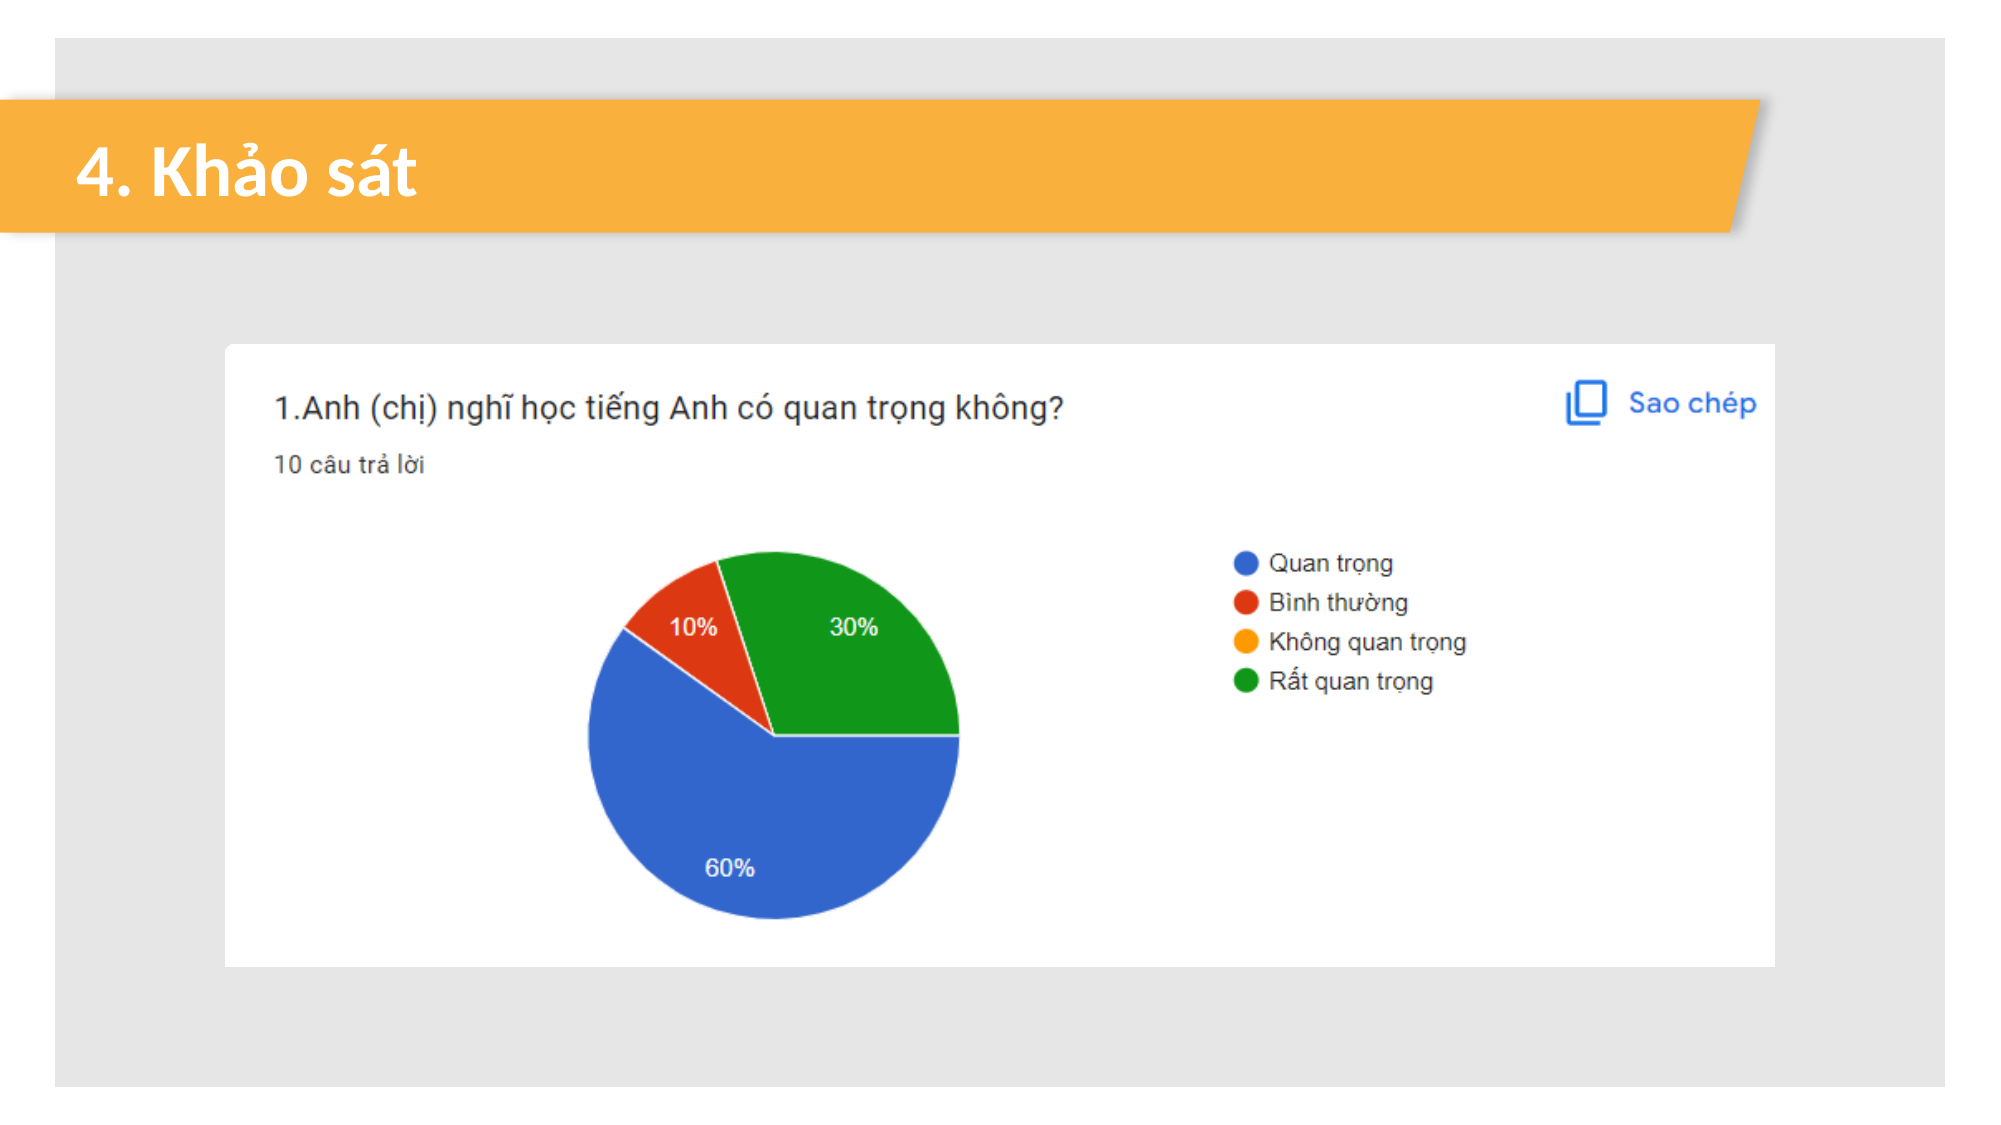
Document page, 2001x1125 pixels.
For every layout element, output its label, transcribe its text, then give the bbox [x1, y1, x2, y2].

text_box 4. Khảo sát [0, 99, 1761, 233]
text_box [55, 38, 1945, 1087]
picture [225, 344, 1775, 967]
